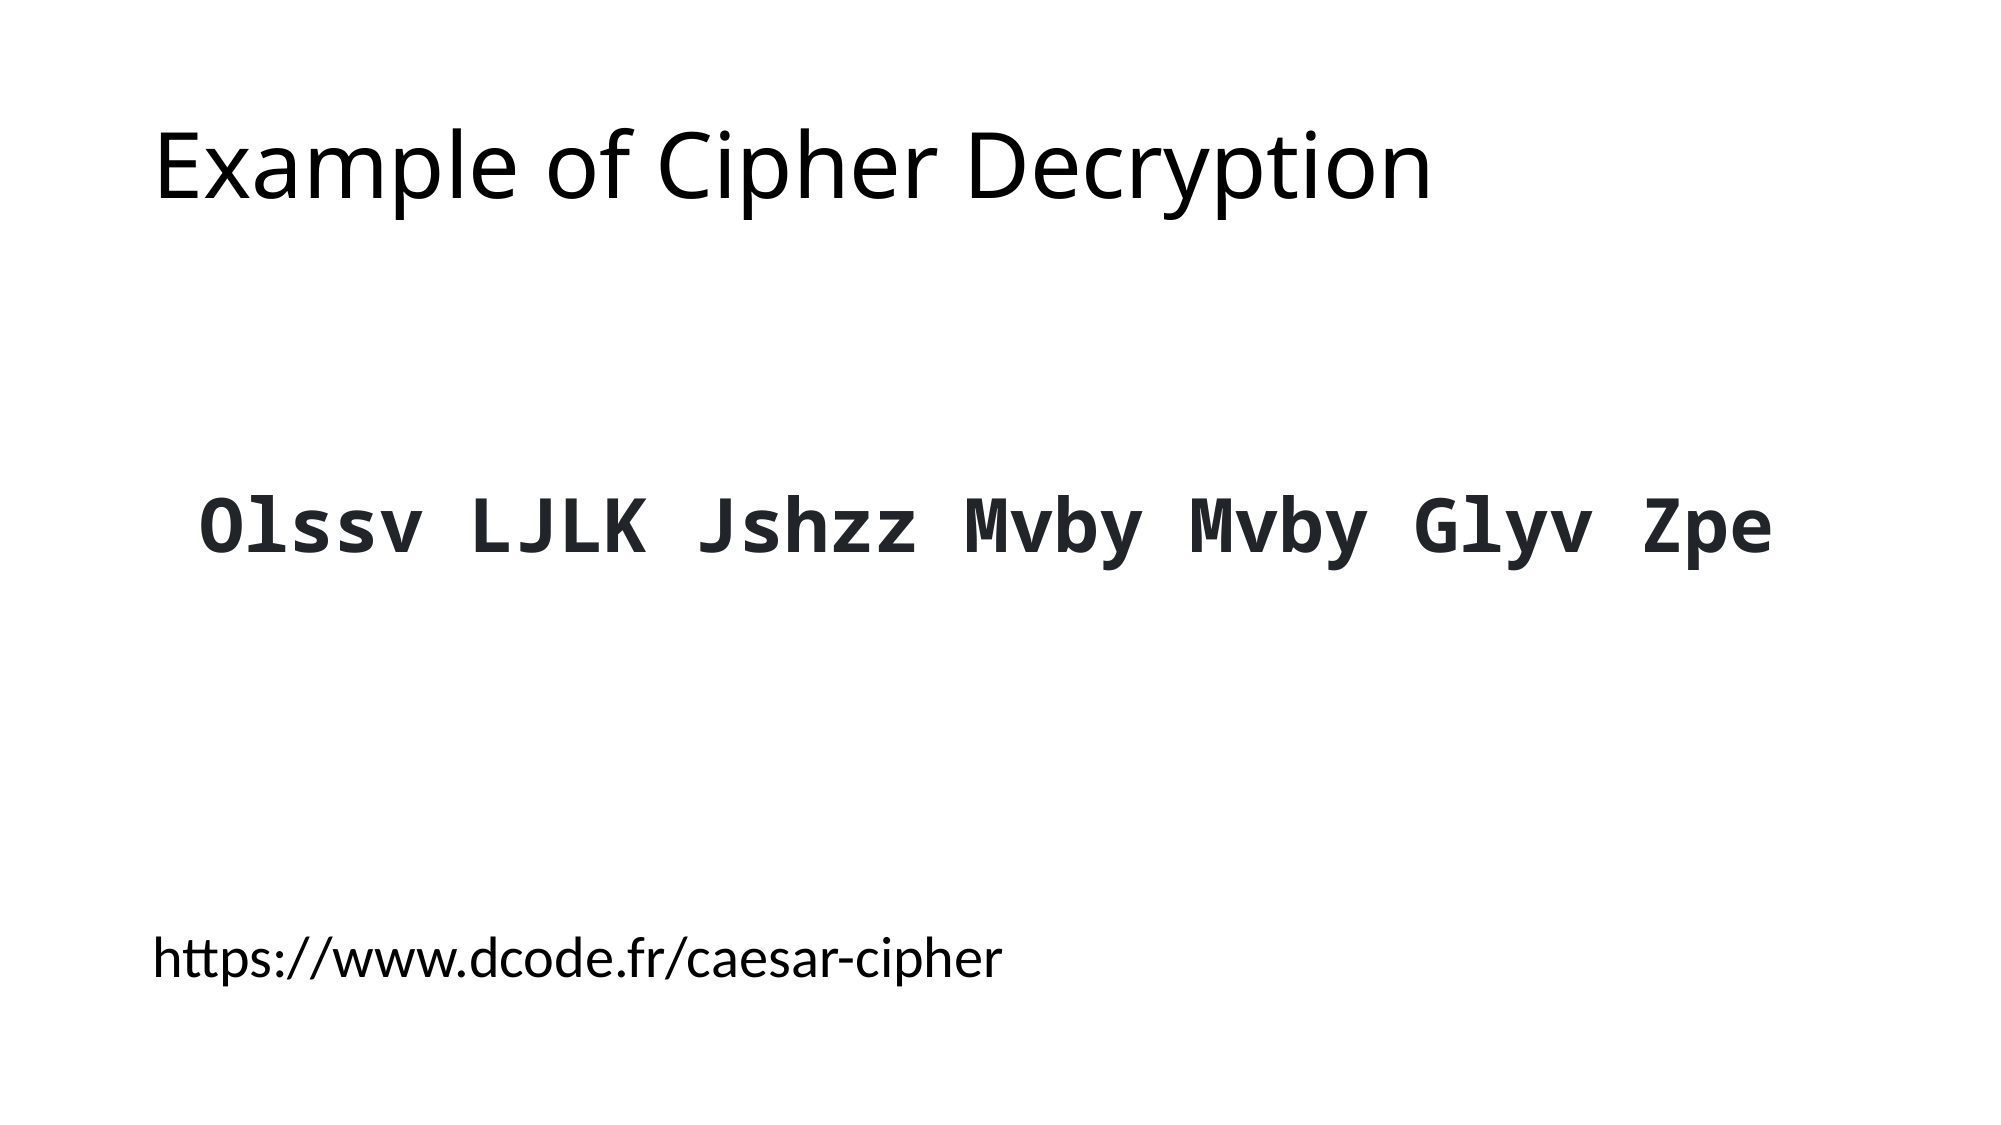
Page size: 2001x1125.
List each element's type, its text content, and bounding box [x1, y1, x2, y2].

text_box Olssv LJLK Jshzz Mvby Mvby Glyv Zpe [184, 470, 1922, 576]
list https://www.dcode.fr/caesar-cipher [137, 919, 1863, 1014]
title Example of Cipher Decryption [137, 59, 1863, 278]
